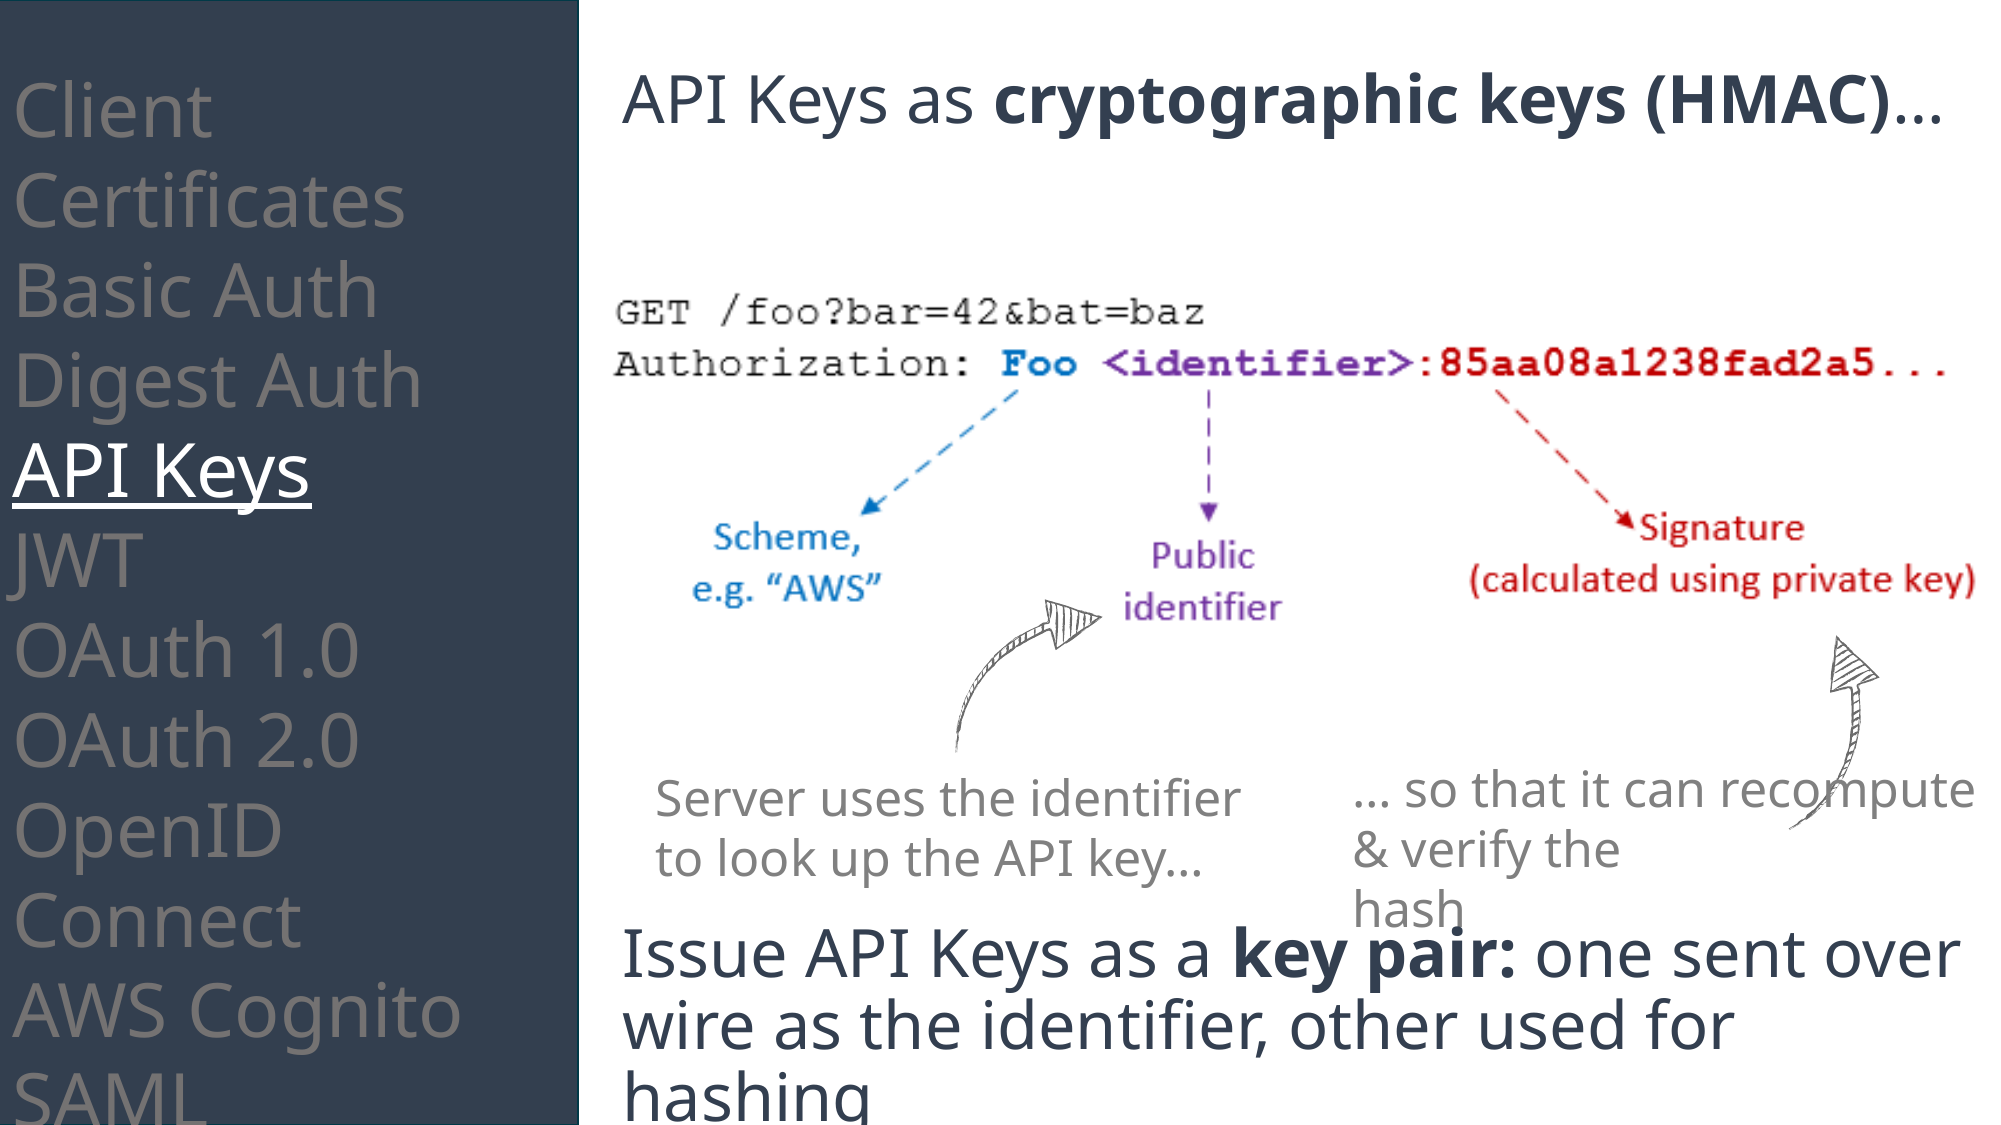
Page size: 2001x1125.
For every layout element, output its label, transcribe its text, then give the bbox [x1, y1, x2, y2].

picture [607, 287, 1978, 630]
text_box Issue API Keys as a key pair: one sent over wire as the identifier, other used for hashing [607, 912, 1978, 1125]
text_box Server uses the identifier to look up the API key… [640, 758, 1310, 894]
text_box [0, 0, 579, 1125]
list API Keys as cryptographic keys (HMAC)… [607, 58, 1978, 189]
text_box … so that it can recompute & verify the hash [1337, 750, 2000, 946]
text_box Client Certificates Basic Auth Digest Auth API Keys JWT OAuth 1.0 OAuth 2.0 OpenID Connect AWS Cognito SAML WS-Security [0, 55, 578, 1125]
text_box Client and server must compute the hash in exactly the same way [607, 630, 1978, 857]
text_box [1746, 651, 1894, 806]
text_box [955, 599, 1103, 753]
